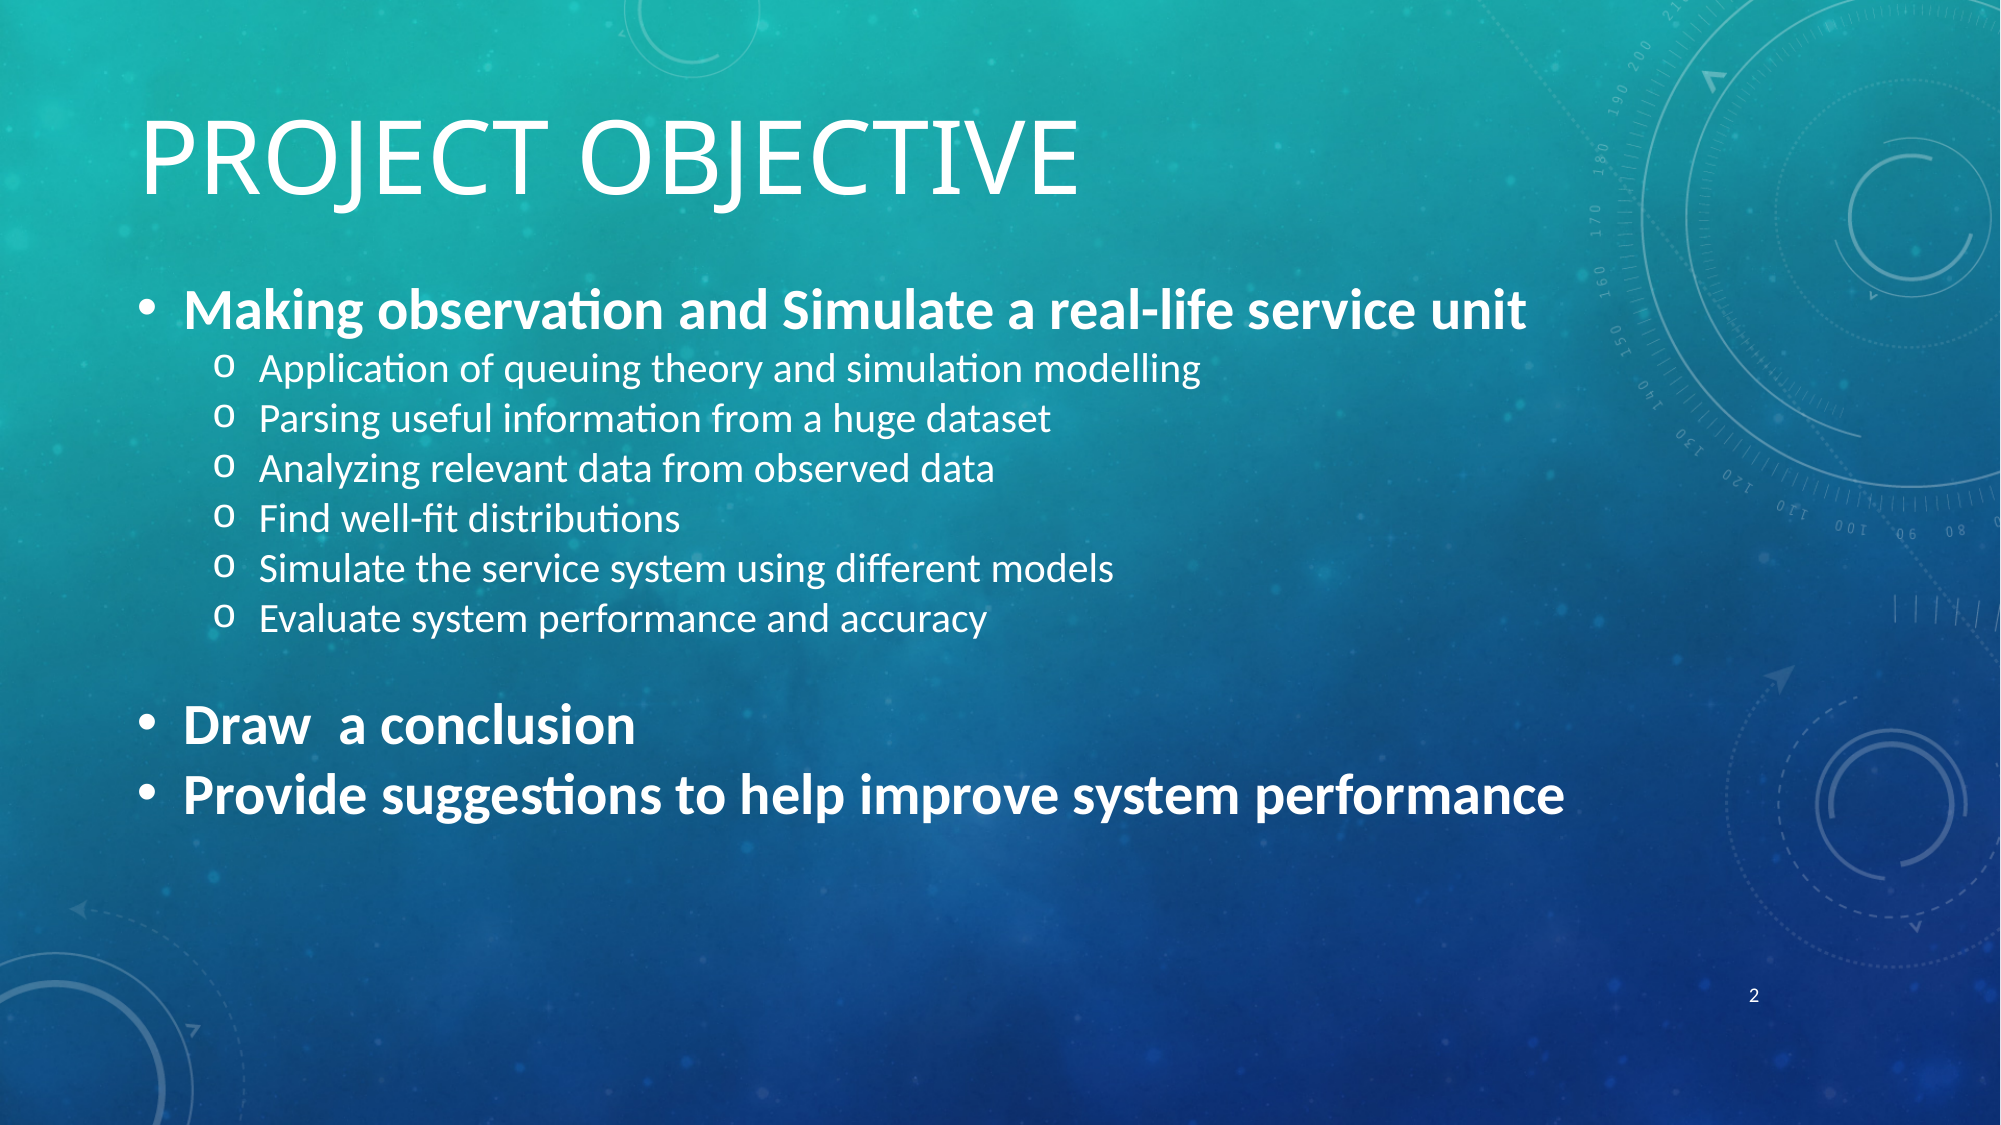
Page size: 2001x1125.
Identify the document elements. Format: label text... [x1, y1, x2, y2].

picture [0, 0, 2001, 1125]
title project objective [122, 43, 1287, 263]
text_box Making observation and Simulate a real-life service unit Application of queuing theory and simulation modelling Parsing useful information from a huge dataset Analyzing relevant data from observed data Find well-fit distributions Simulate the service system using different models Evaluate system performance and accuracy Draw a conclusion Provide suggestions to help improve system performance [122, 263, 1692, 834]
slide_number 2 [1684, 963, 1775, 1025]
